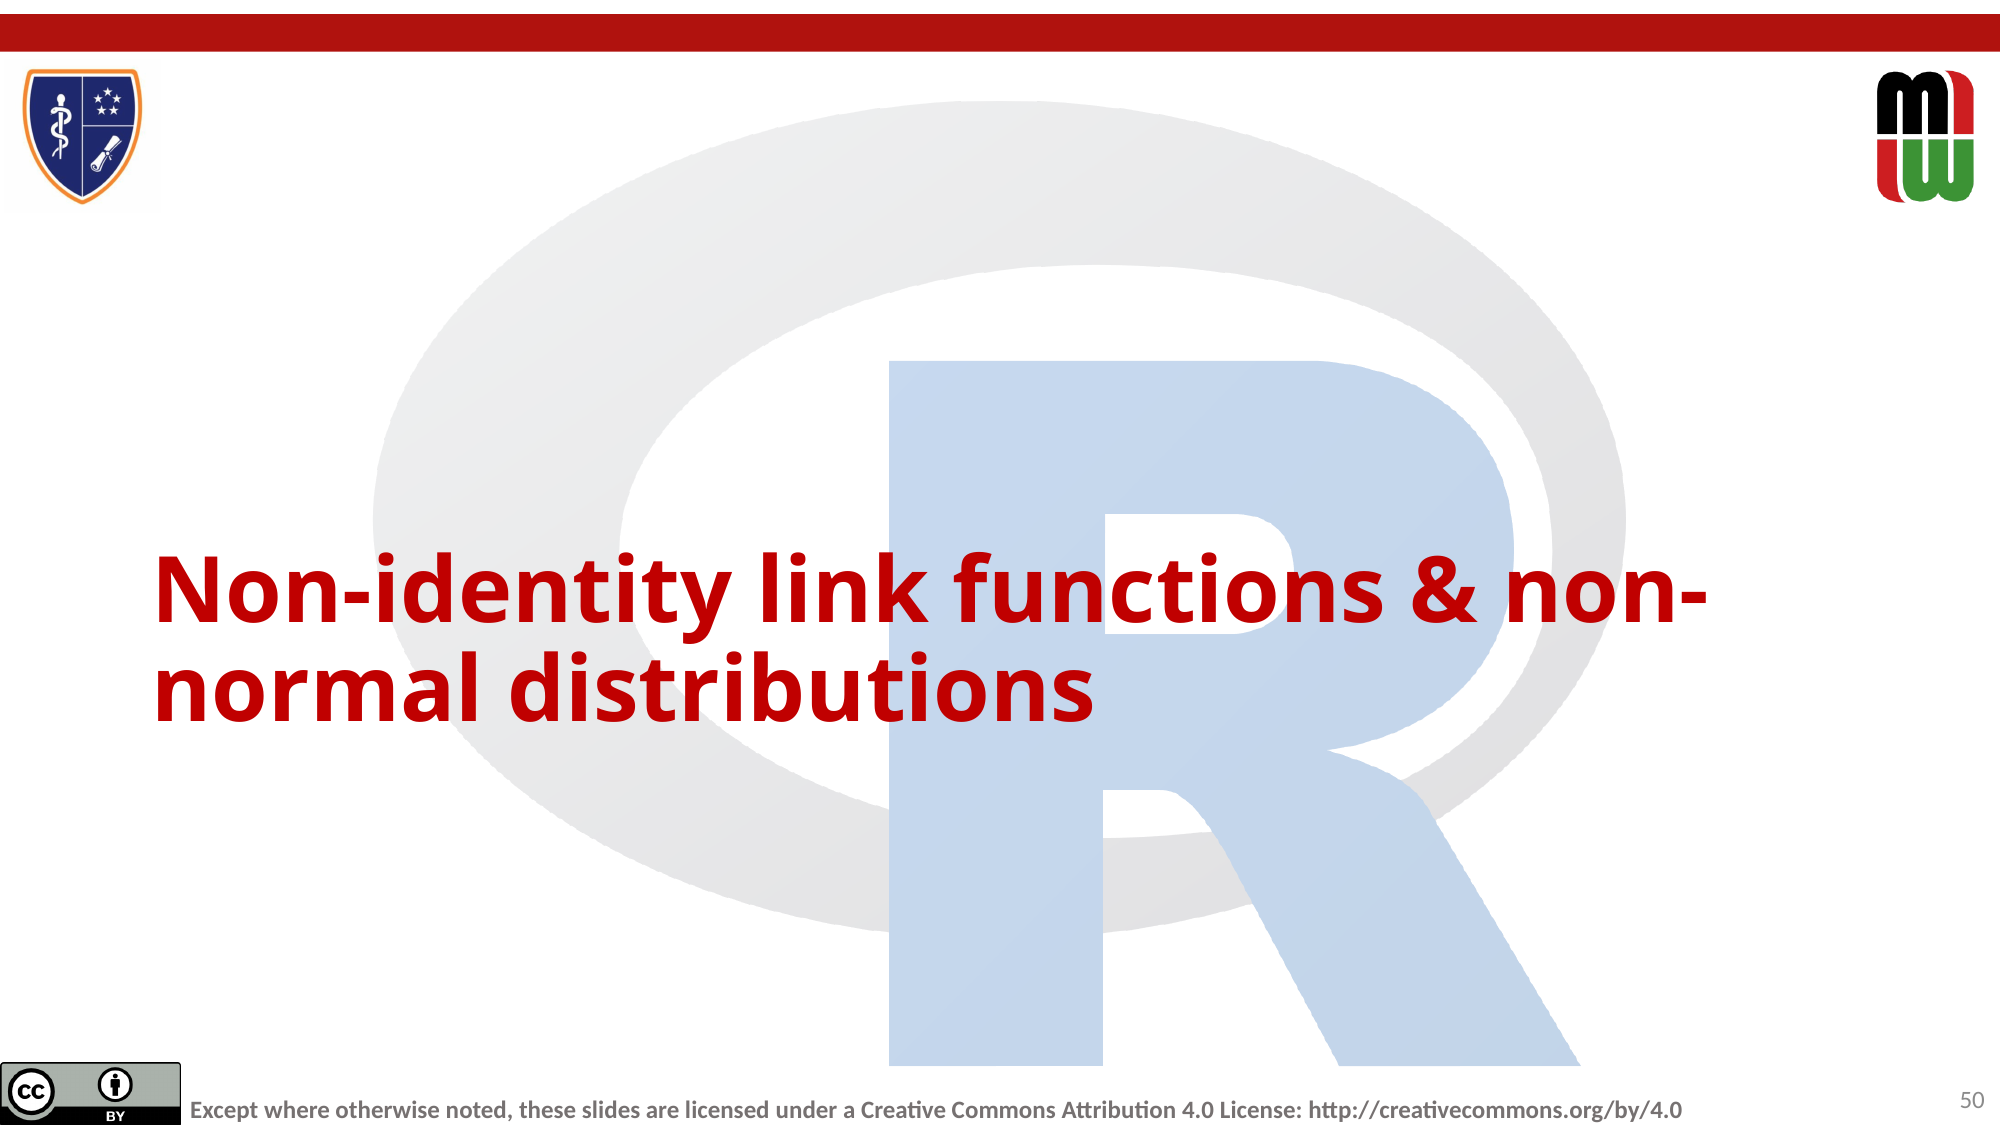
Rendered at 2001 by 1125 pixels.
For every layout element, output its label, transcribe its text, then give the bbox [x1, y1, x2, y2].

title Non-identity link functions & non-normal distributions [136, 280, 1862, 749]
slide_number 50 [1550, 1073, 2000, 1125]
picture [0, 1062, 181, 1125]
picture [4, 59, 161, 213]
